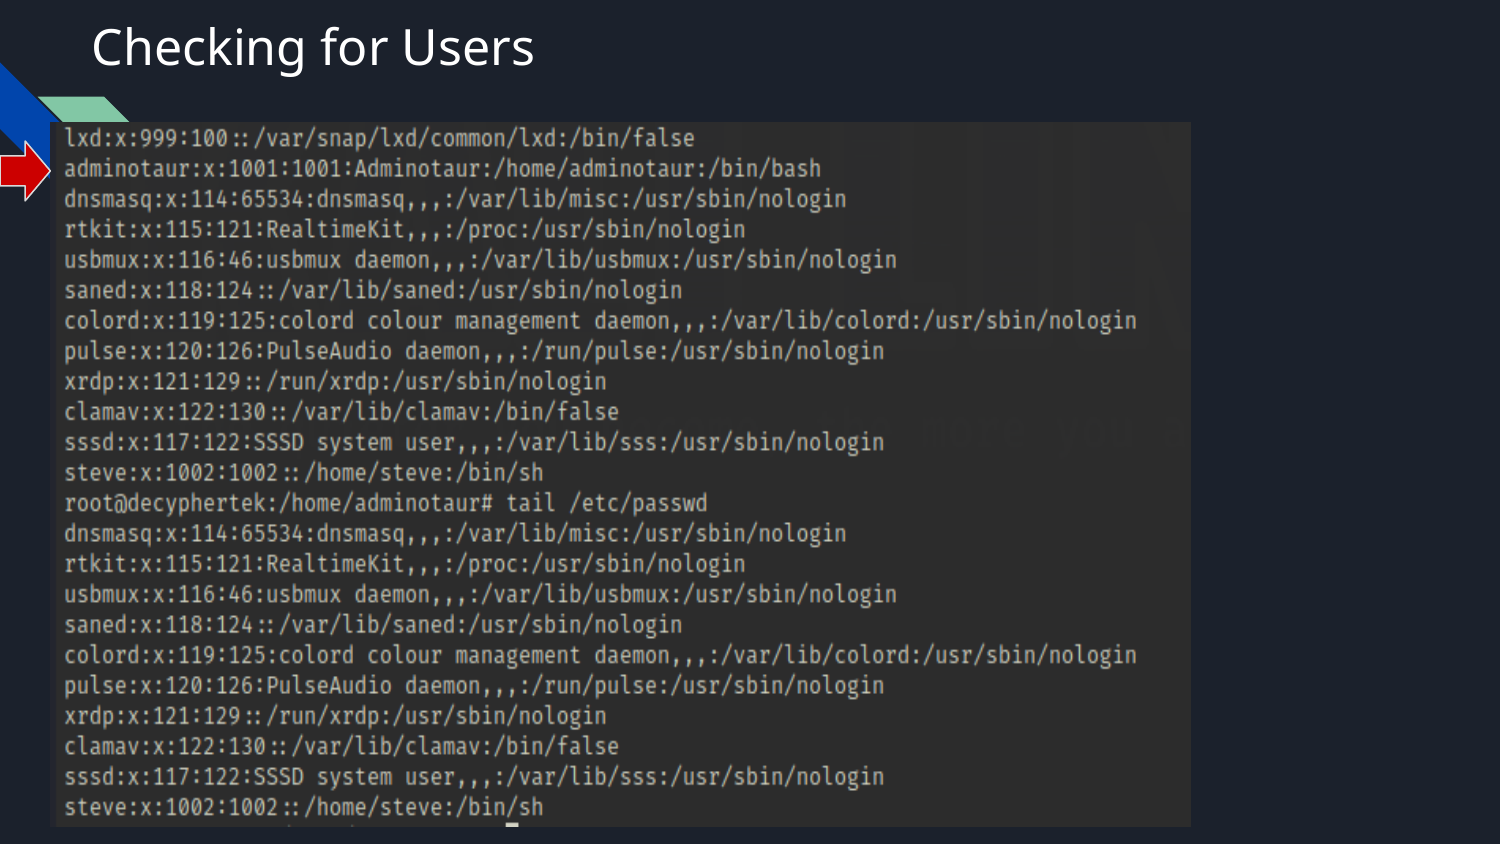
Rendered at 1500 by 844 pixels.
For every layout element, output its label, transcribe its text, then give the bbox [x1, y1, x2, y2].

text_box [0, 141, 45, 201]
picture [50, 122, 1191, 828]
title Checking for Users [76, 0, 1233, 245]
